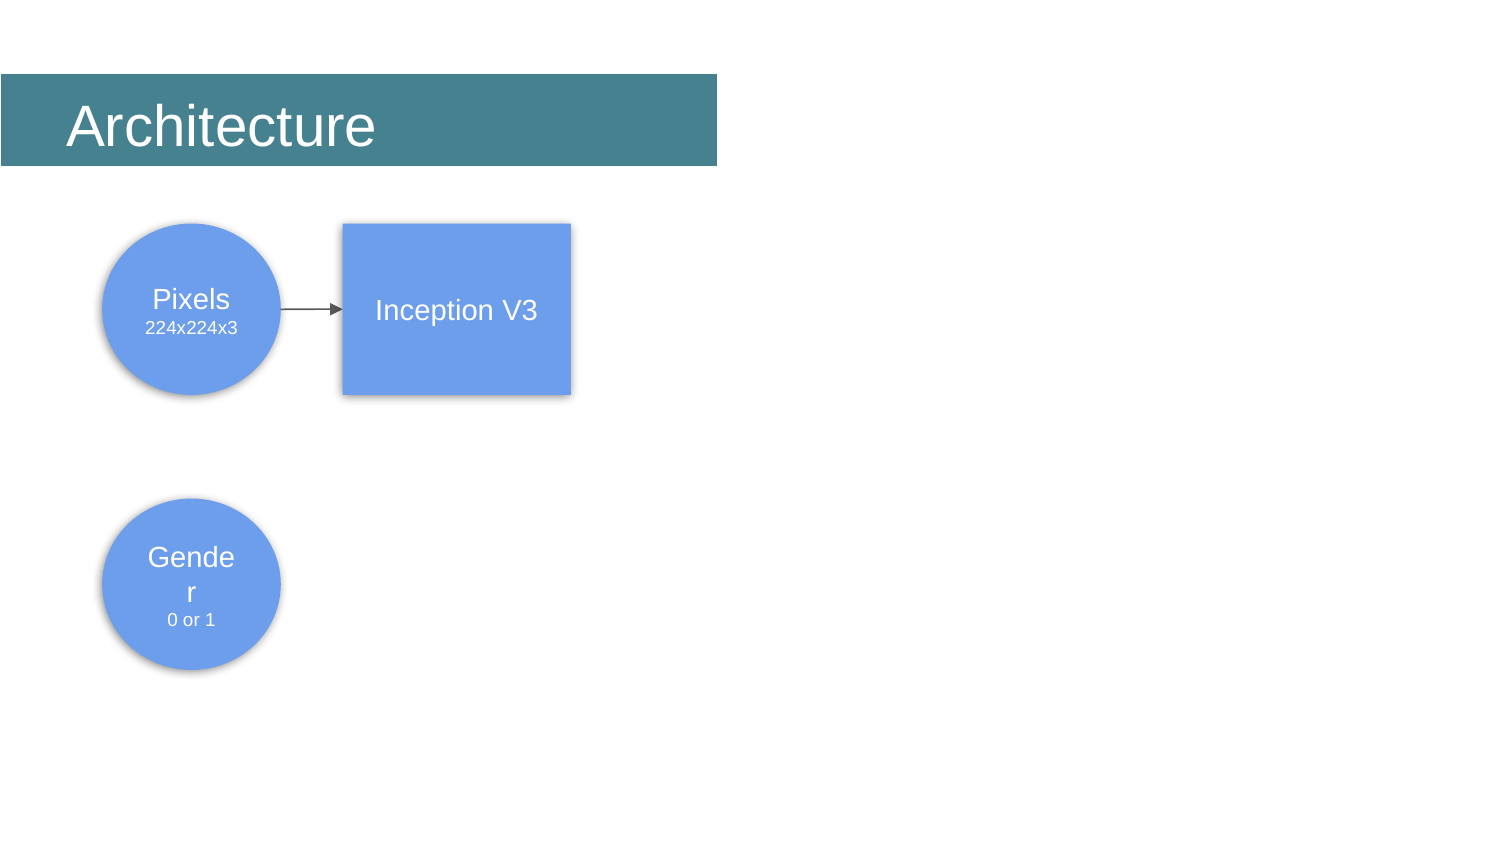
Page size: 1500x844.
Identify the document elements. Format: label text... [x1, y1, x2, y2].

title Architecture [51, 72, 718, 167]
text_box Inception V3 [342, 223, 571, 395]
text_box Gender 0 or 1 [102, 498, 281, 670]
text_box Pixels 224x224x3 [102, 223, 281, 395]
text_box [0, 72, 51, 167]
